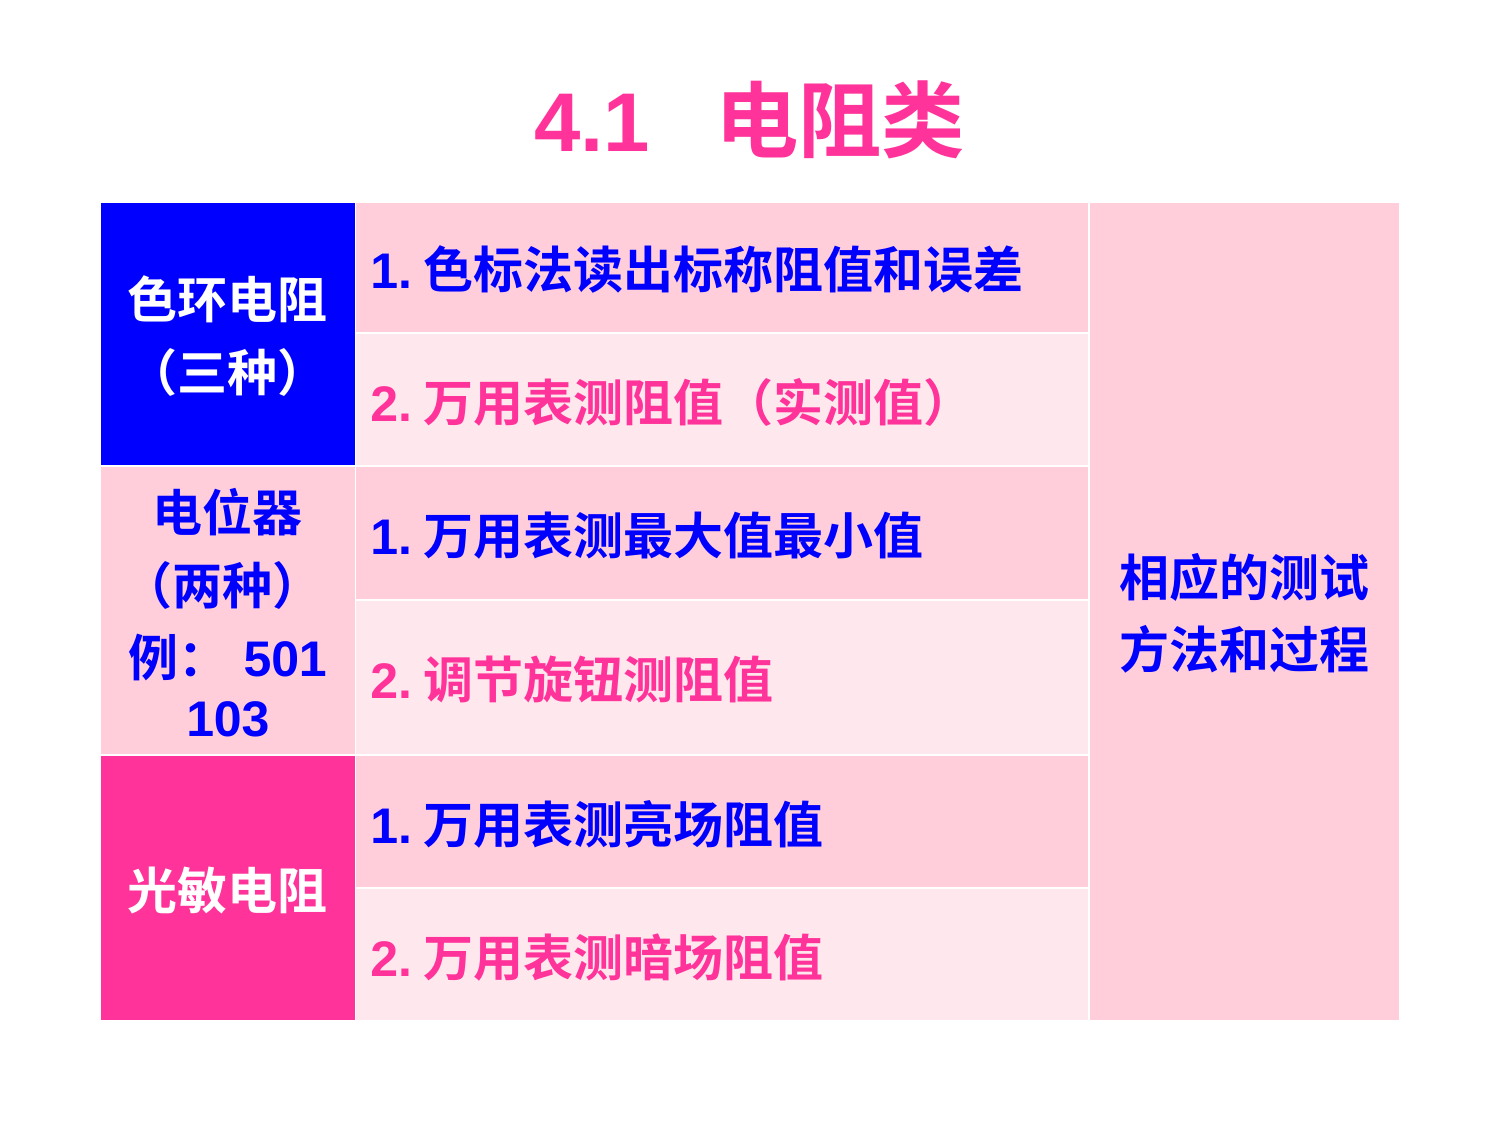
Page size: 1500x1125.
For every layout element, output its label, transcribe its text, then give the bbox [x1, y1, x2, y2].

table_cell 2.调节旋钮测阻值 [356, 601, 1088, 754]
table_header 4.1 电阻类 [101, 32, 1399, 197]
table_cell 1.万用表测亮场阻值 [356, 756, 1088, 887]
table_cell 光敏电阻 [101, 756, 355, 1020]
table_cell 1.色标法读出标称阻值和误差 [356, 203, 1088, 332]
table_cell 1.万用表测最大值最小值 [356, 467, 1088, 599]
table_cell 2.万用表测暗场阻值 [356, 889, 1088, 1020]
table_cell 色环电阻 （三种） [101, 203, 355, 465]
table_cell 电位器（两种） 例：501 103 [101, 467, 355, 754]
table_cell 相应的测试方法和过程 [1090, 203, 1399, 1020]
table_cell 2.万用表测阻值（实测值） [356, 334, 1088, 465]
